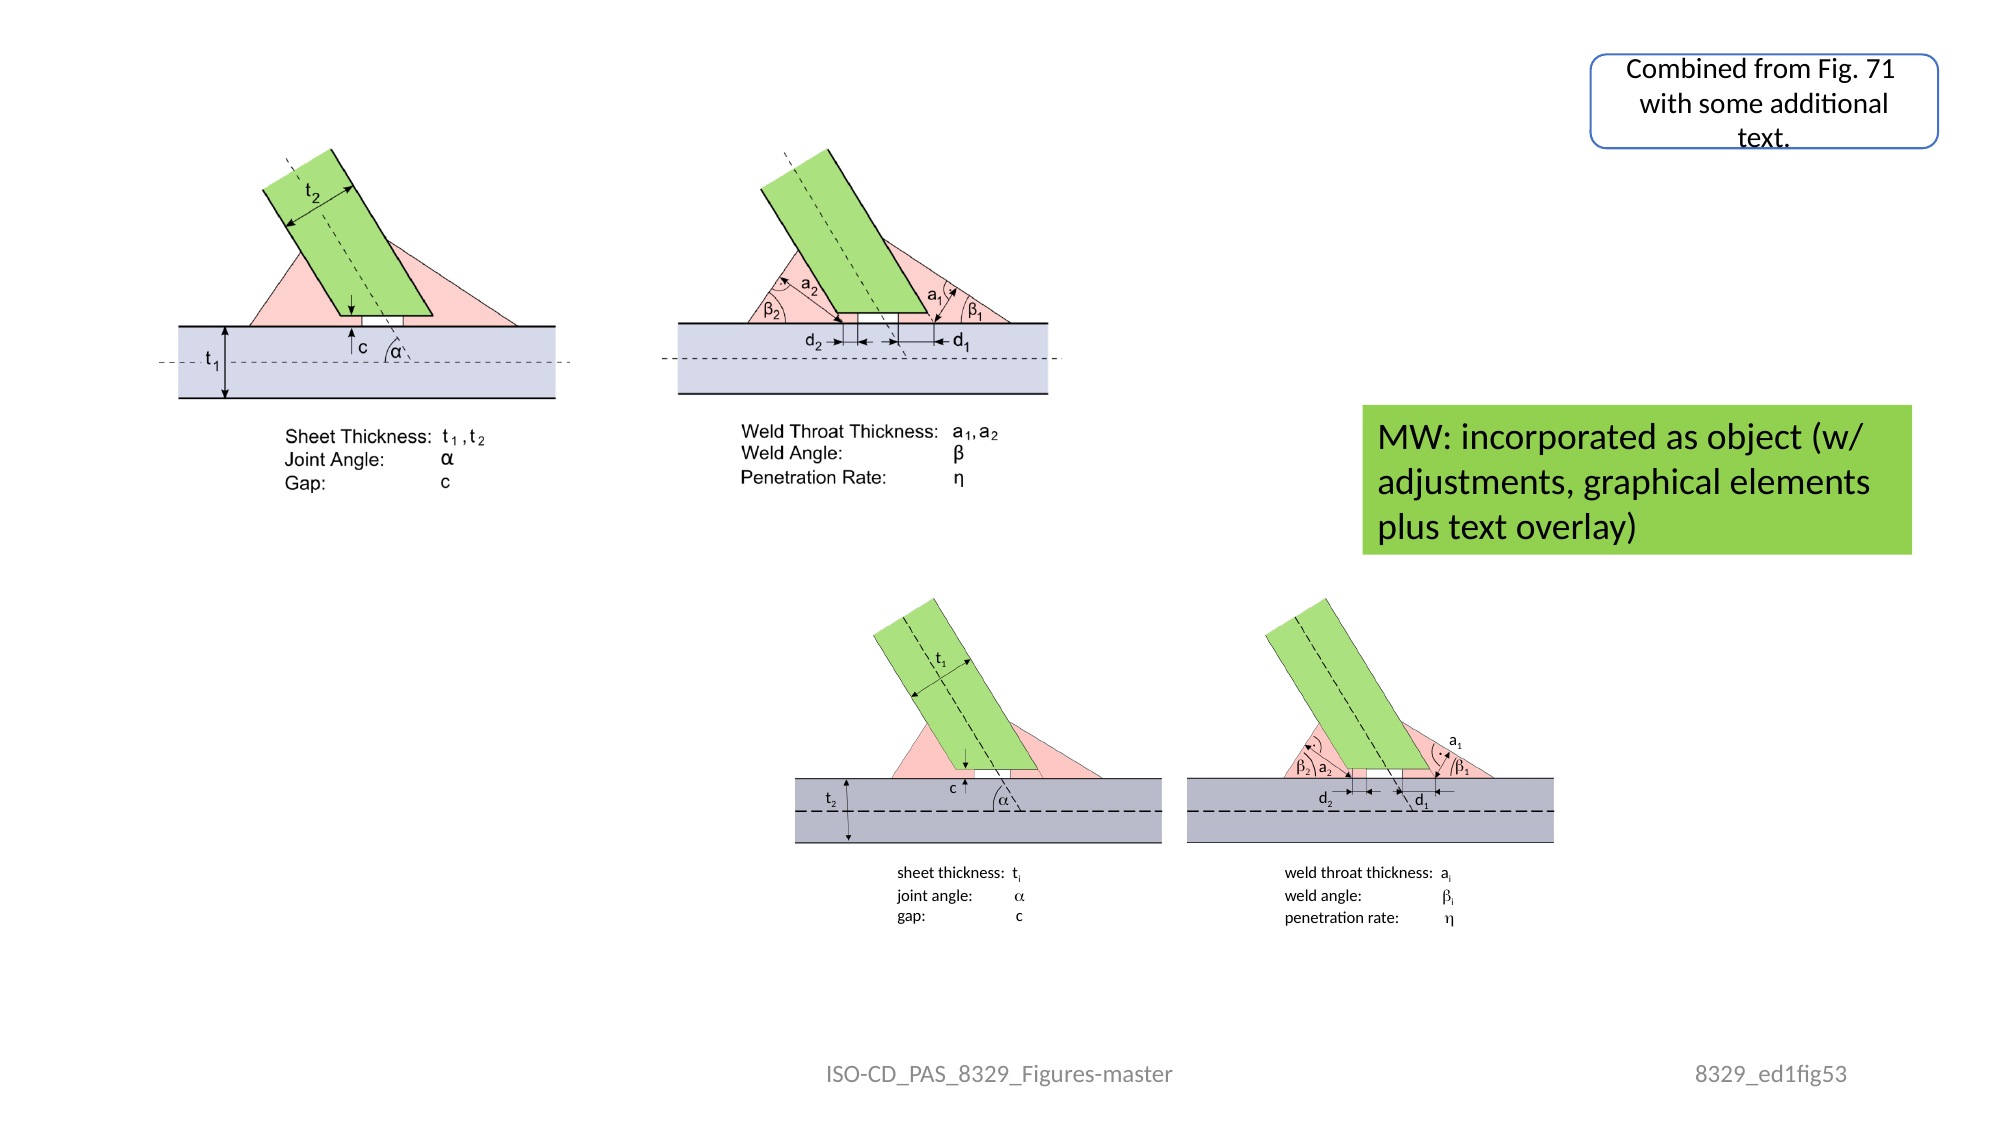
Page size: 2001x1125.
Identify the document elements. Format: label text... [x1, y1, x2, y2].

picture [662, 148, 1062, 487]
footer ISO-CD_PAS_8329_Figures-master [662, 1042, 1338, 1103]
picture [159, 148, 570, 493]
slide_number 8329_ed1fig53 [1412, 1042, 1863, 1103]
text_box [795, 598, 1555, 931]
text_box Combined from Fig. 71 with some additional text. [1589, 53, 1940, 150]
text_box MW: incorporated as object (w/ adjustments, graphical elements plus text overlay) [1362, 404, 1913, 555]
